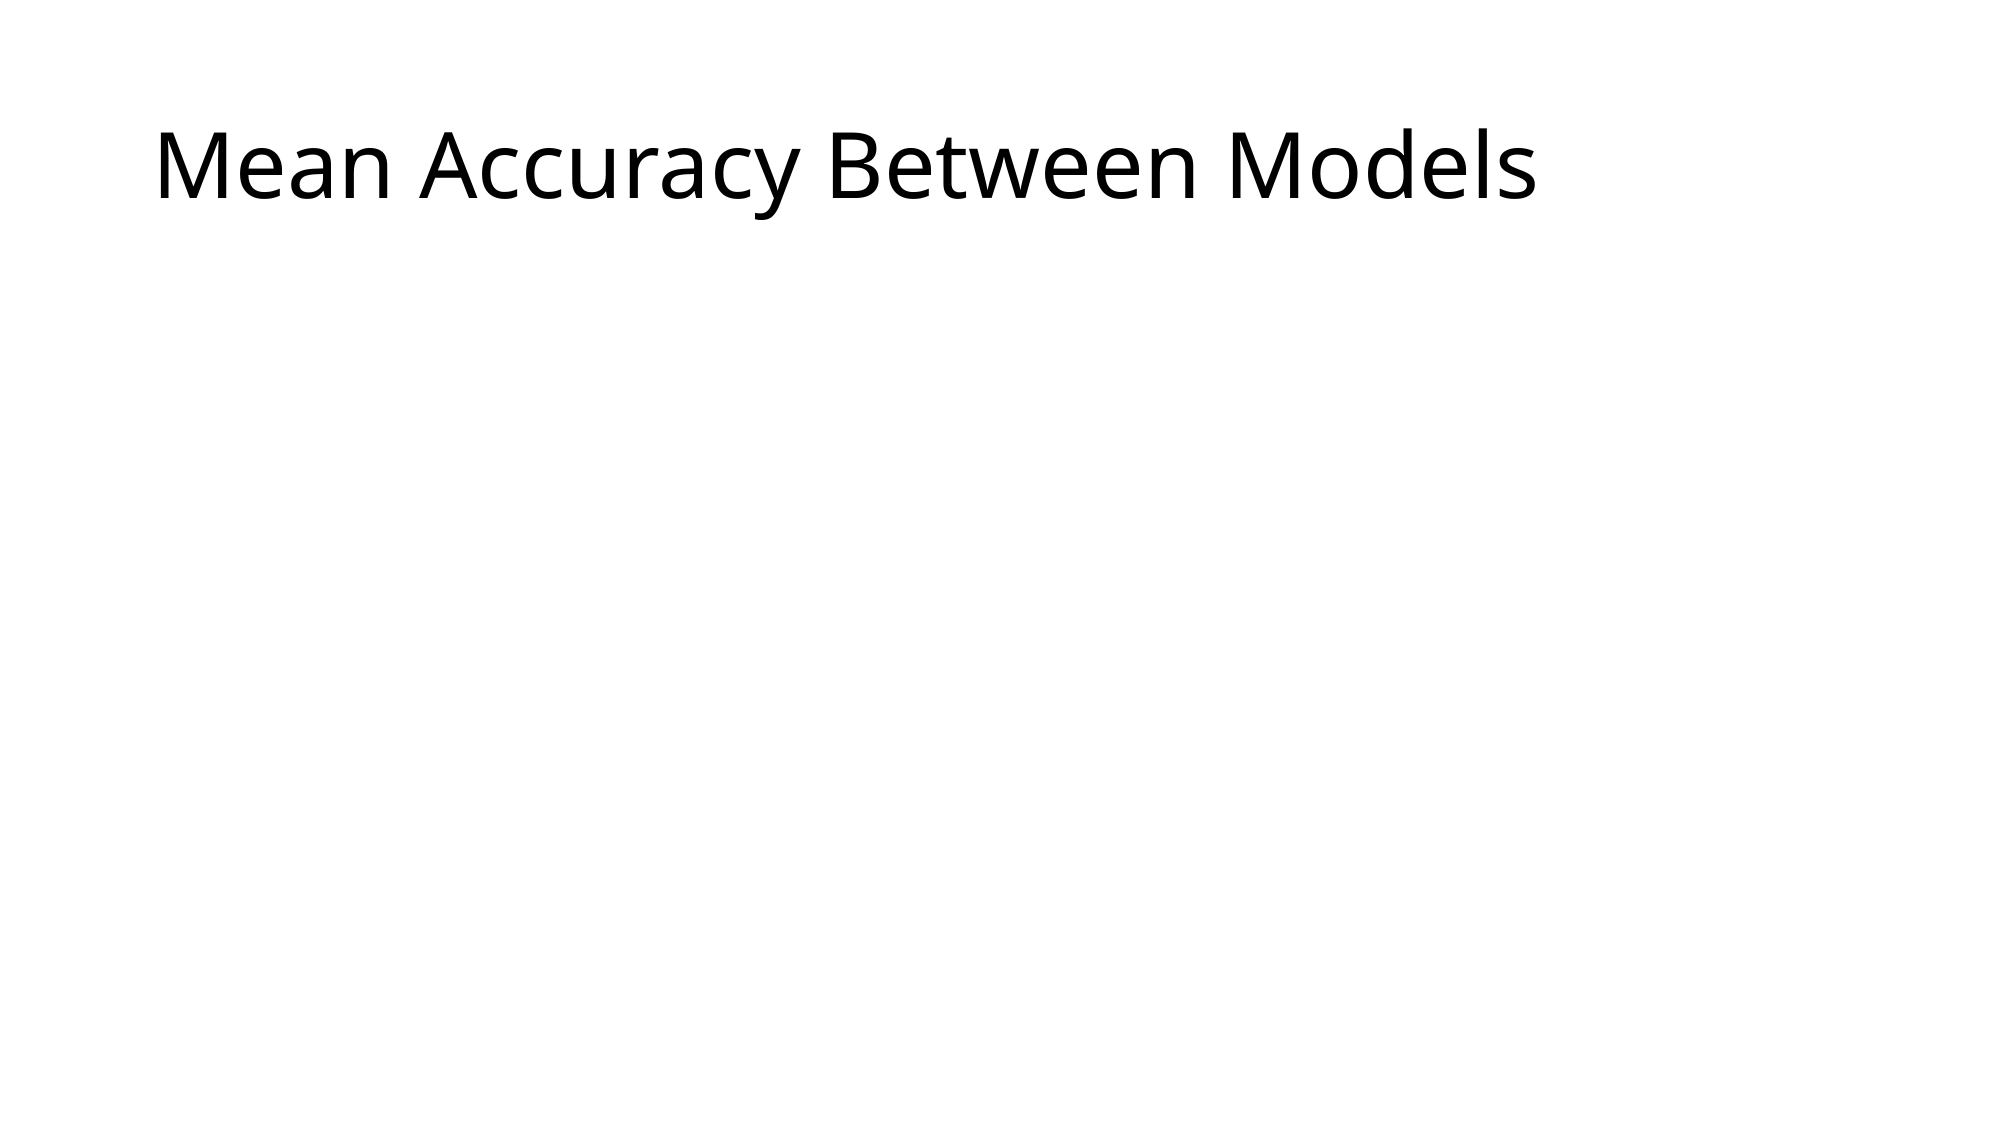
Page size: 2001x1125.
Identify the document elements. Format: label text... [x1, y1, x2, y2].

title Mean Accuracy Between Models [137, 59, 1863, 278]
